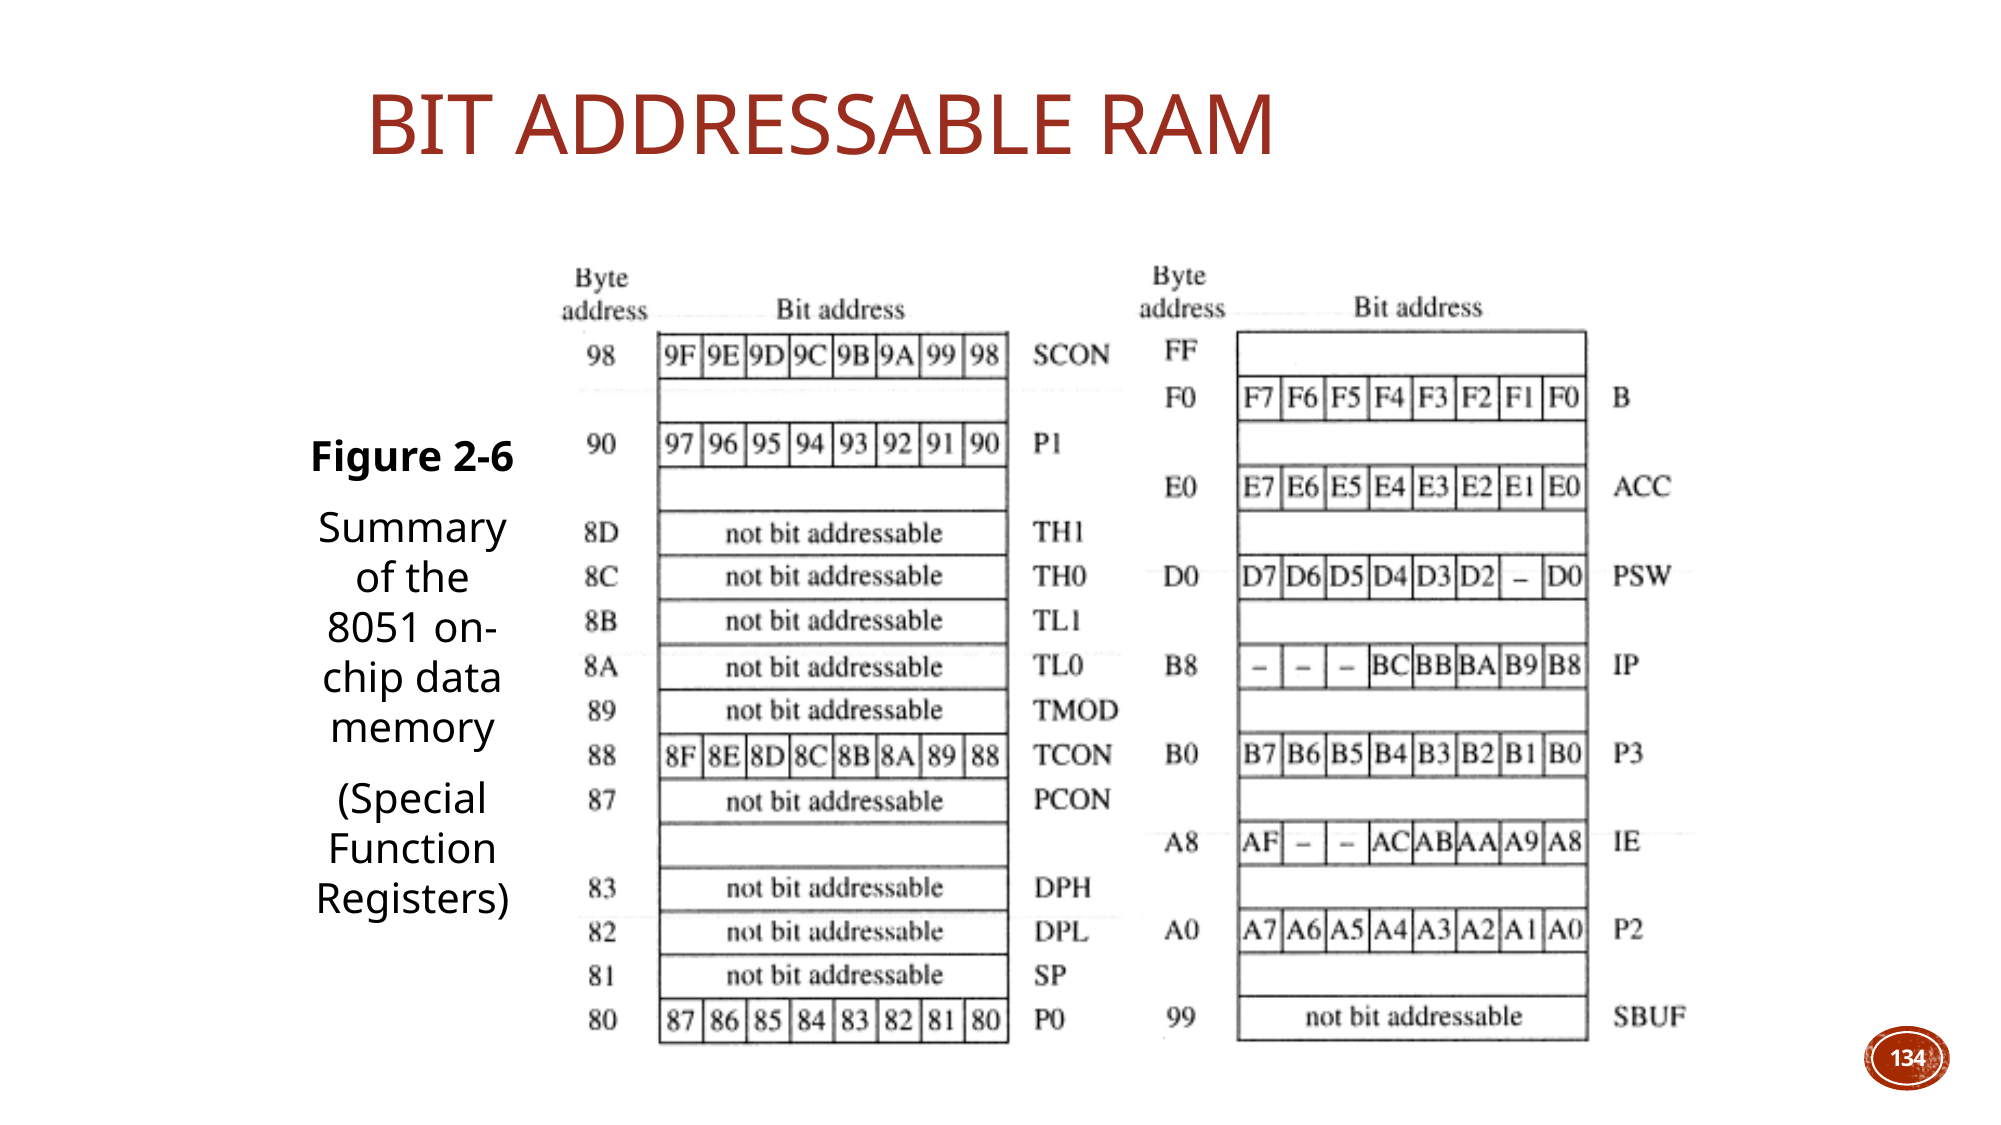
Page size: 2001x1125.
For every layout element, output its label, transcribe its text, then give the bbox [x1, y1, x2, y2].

title Bit Addressable RAM [350, 54, 1629, 180]
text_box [553, 258, 1698, 1058]
slide_number 134 [1855, 1028, 1961, 1089]
text_box Figure 2-6 Summary of the 8051 on-chip data memory (Special Function Registers) [287, 422, 538, 929]
